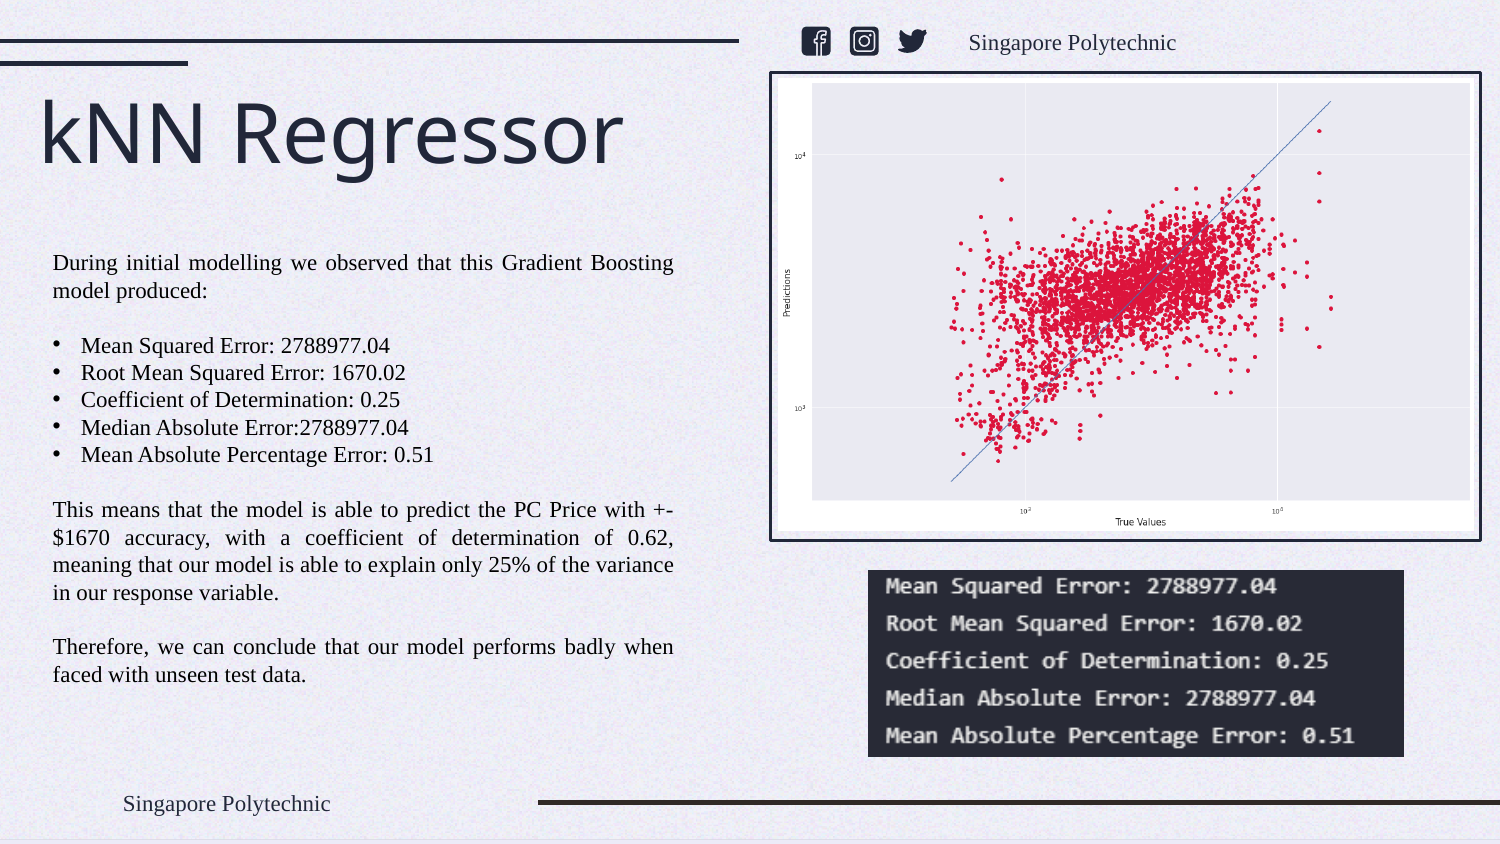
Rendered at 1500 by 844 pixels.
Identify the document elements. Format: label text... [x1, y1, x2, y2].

text_box Singapore Polytechnic [953, 17, 1394, 65]
title kNN Regressor [23, 64, 764, 349]
picture [0, 0, 1500, 844]
text_box During initial modelling we observed that this Gradient Boosting model produced: Mean Squared Error: 2788977.04 Root Mean Squared Error: 1670.02 Coefficient of Determination: 0.25 Median Absolute Error:2788977.04 Mean Absolute Percentage Error: 0.51 This means that the model is able to predict the PC Price with +- $1670 accuracy, with a coefficient of determination of 0.62, meaning that our model is able to explain only 25% of the variance in our response variable. Therefore, we can conclude that our model performs badly when faced with unseen test data. [37, 240, 690, 695]
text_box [801, 26, 928, 56]
text_box Singapore Polytechnic [108, 778, 548, 827]
text_box [770, 72, 1481, 541]
